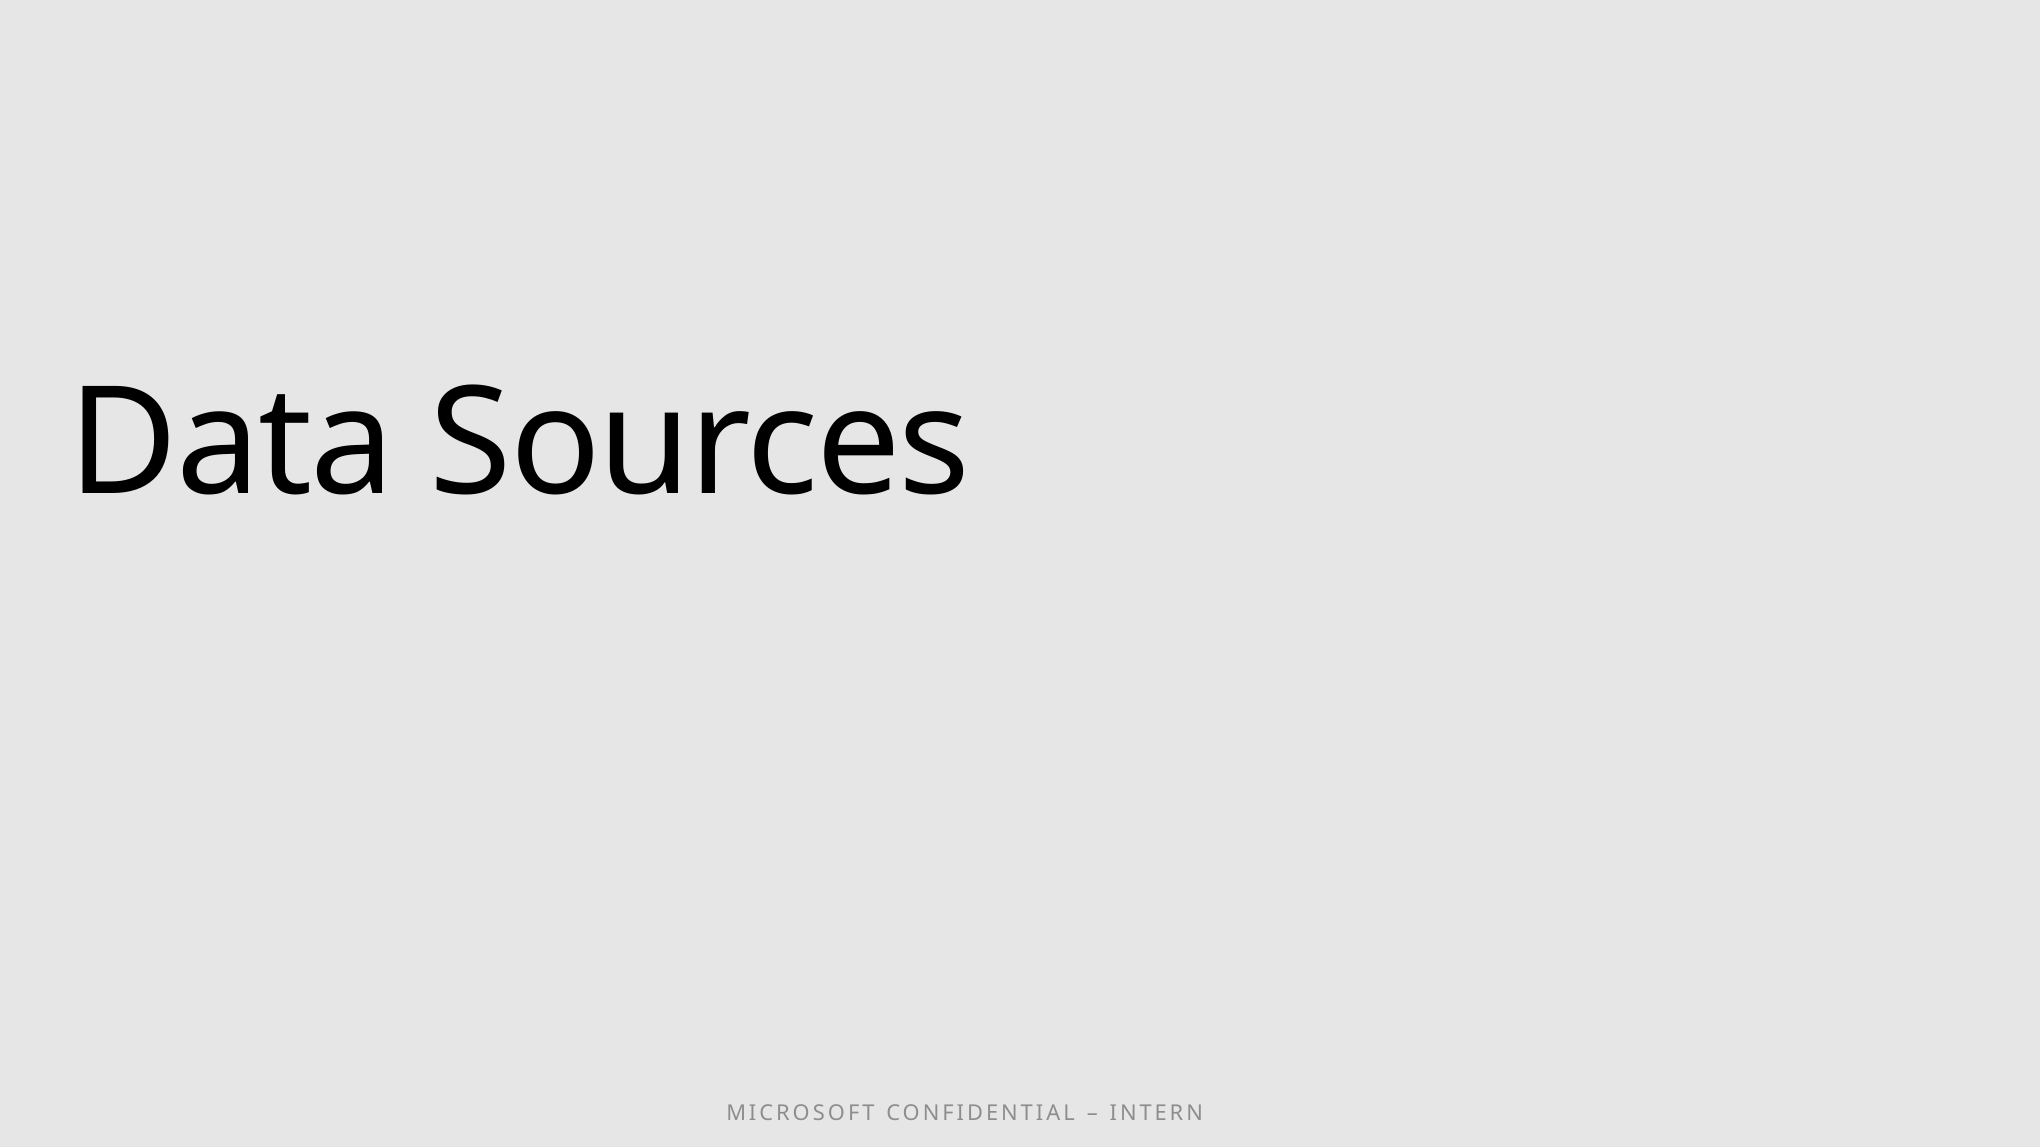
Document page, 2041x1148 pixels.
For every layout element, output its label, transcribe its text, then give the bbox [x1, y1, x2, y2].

title Data Sources [45, 348, 1996, 543]
